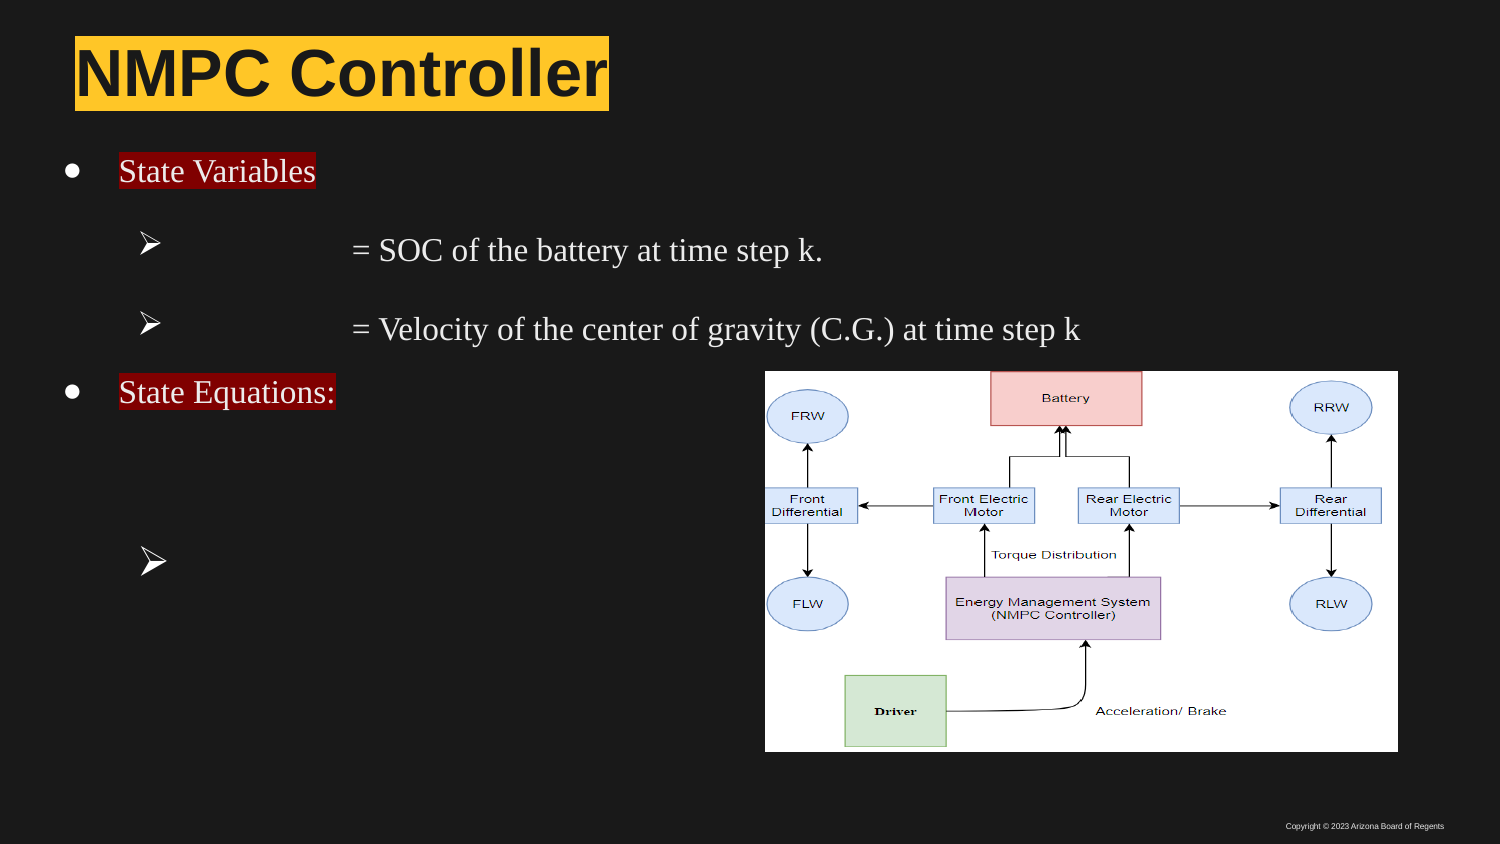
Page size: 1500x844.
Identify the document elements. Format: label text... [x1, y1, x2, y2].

picture [765, 371, 1398, 752]
title NMPC Controller [75, 39, 1455, 111]
